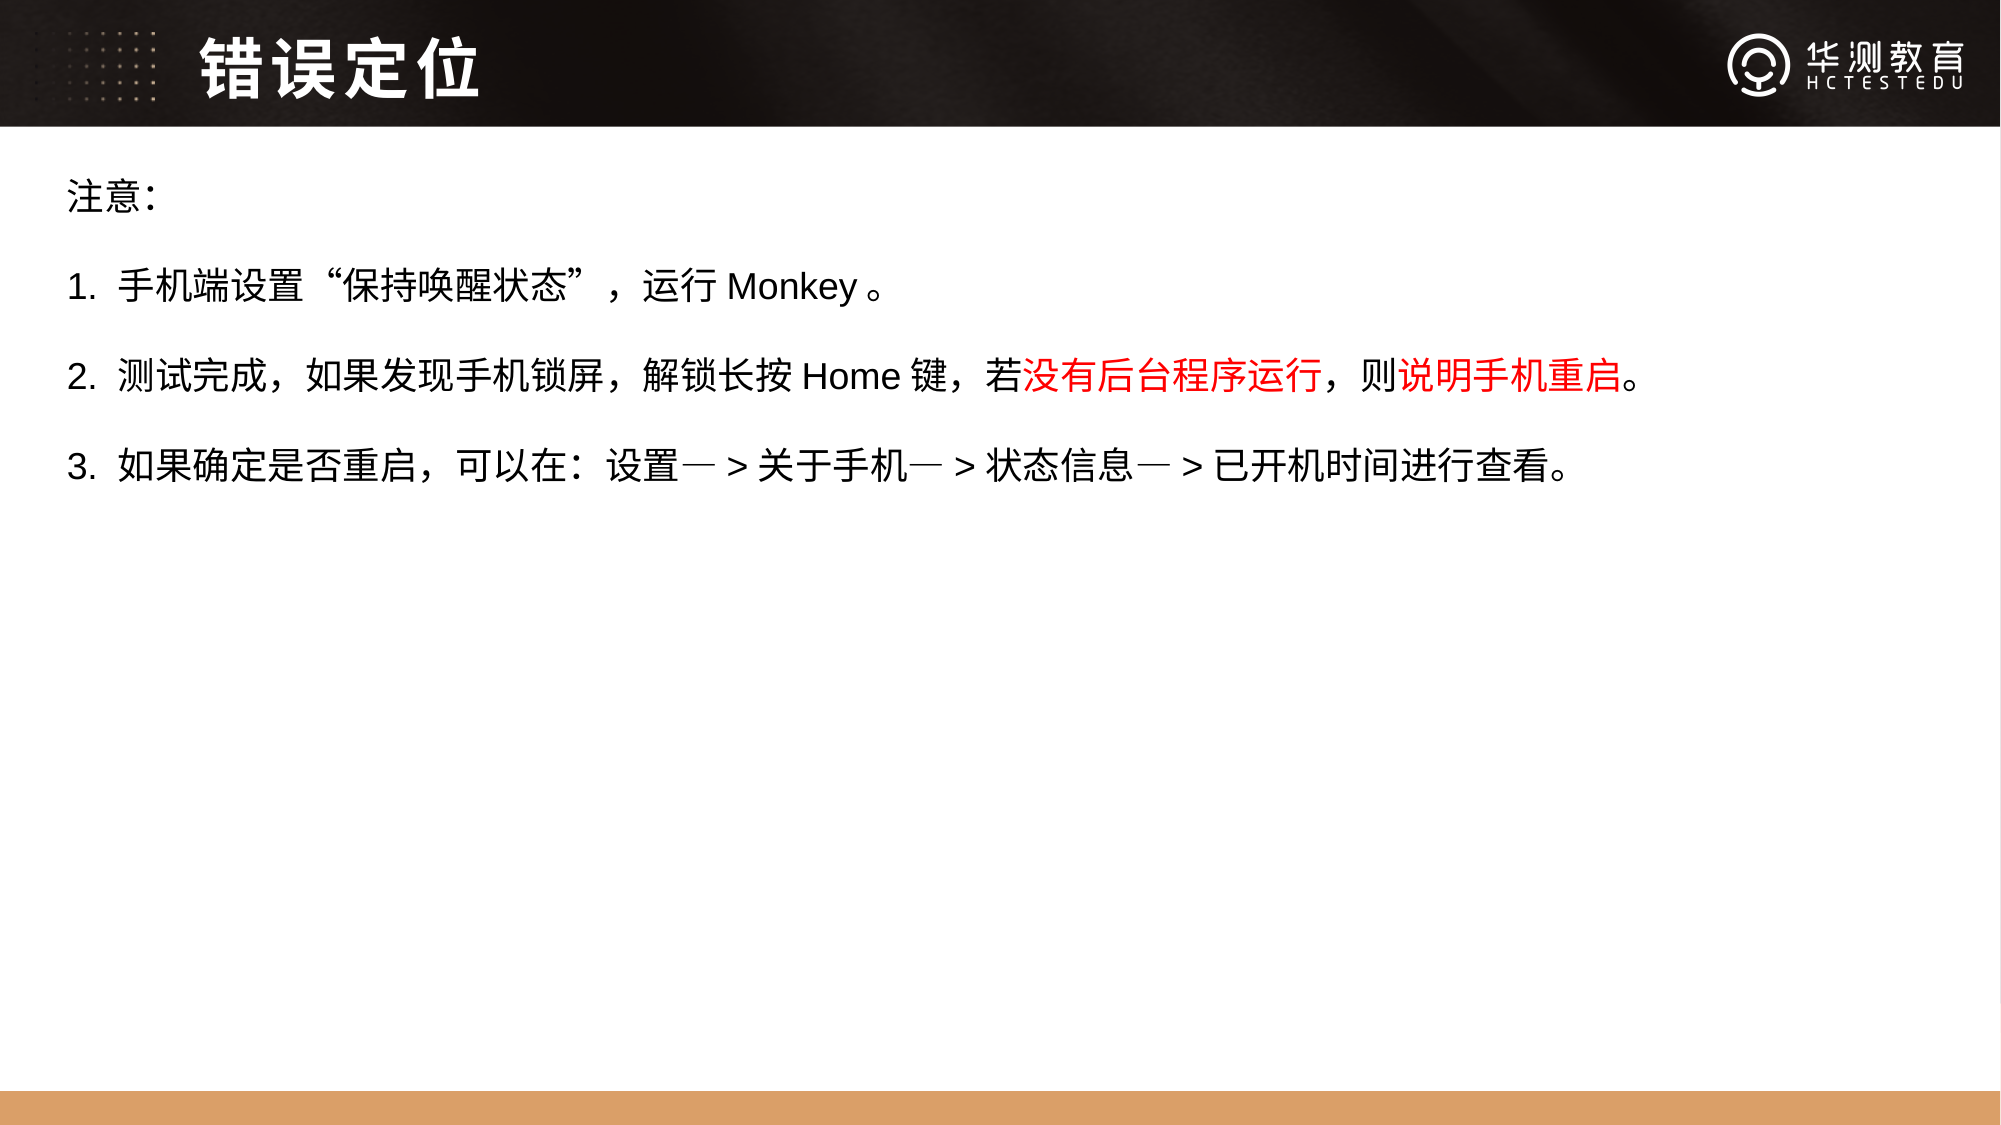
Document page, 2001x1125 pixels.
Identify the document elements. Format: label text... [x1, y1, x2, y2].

picture [0, 0, 2001, 159]
text_box 注意： 1. 手机端设置“保持唤醒状态”，运行Monkey。 2. 测试完成，如果发现手机锁屏，解锁长按Home键，若没有后台程序运行，则说明手机重启。 3. 如果确定是否重启，可以在：设置—>关于手机—>状态信息—>已开机时间进行查看。 [52, 120, 1847, 495]
title 错误定位 [183, 23, 1716, 112]
